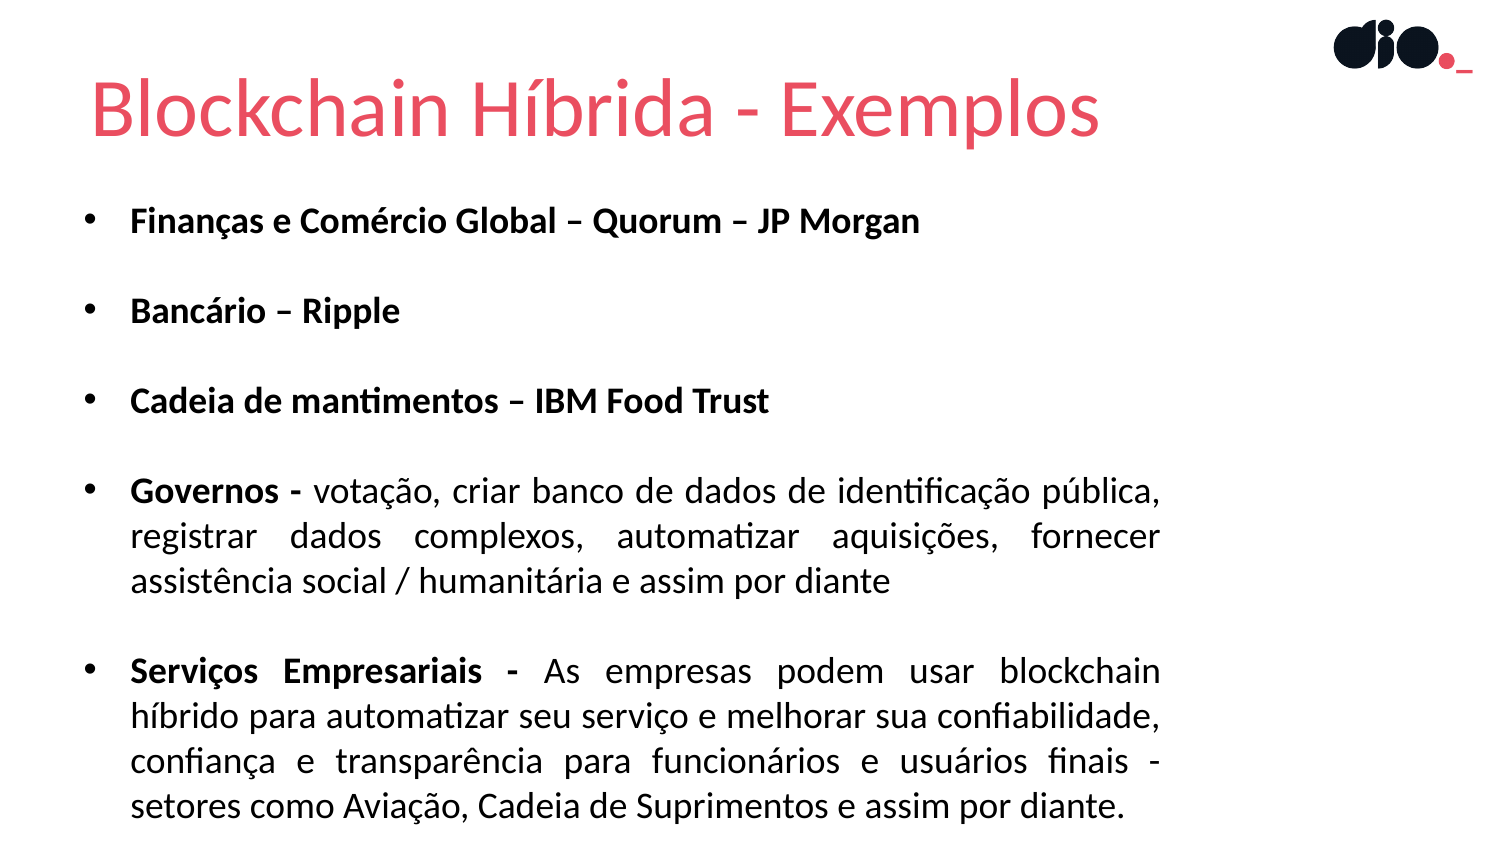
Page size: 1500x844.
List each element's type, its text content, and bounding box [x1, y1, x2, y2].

text_box Blockchain Híbrida - Exemplos [76, 46, 1117, 161]
text_box Finanças e Comércio Global – Quorum – JP Morgan Bancário – Ripple Cadeia de mantimentos – IBM Food Trust Governos - votação, criar banco de dados de identificação pública, registrar dados complexos, automatizar aquisições, fornecer assistência social / humanitária e assim por diante Serviços Empresariais - As empresas podem usar blockchain híbrido para automatizar seu serviço e melhorar sua confiabilidade, confiança e transparência para funcionários e usuários finais - setores como Aviação, Cadeia de Suprimentos e assim por diante. [68, 188, 1177, 844]
picture [1333, 19, 1473, 74]
